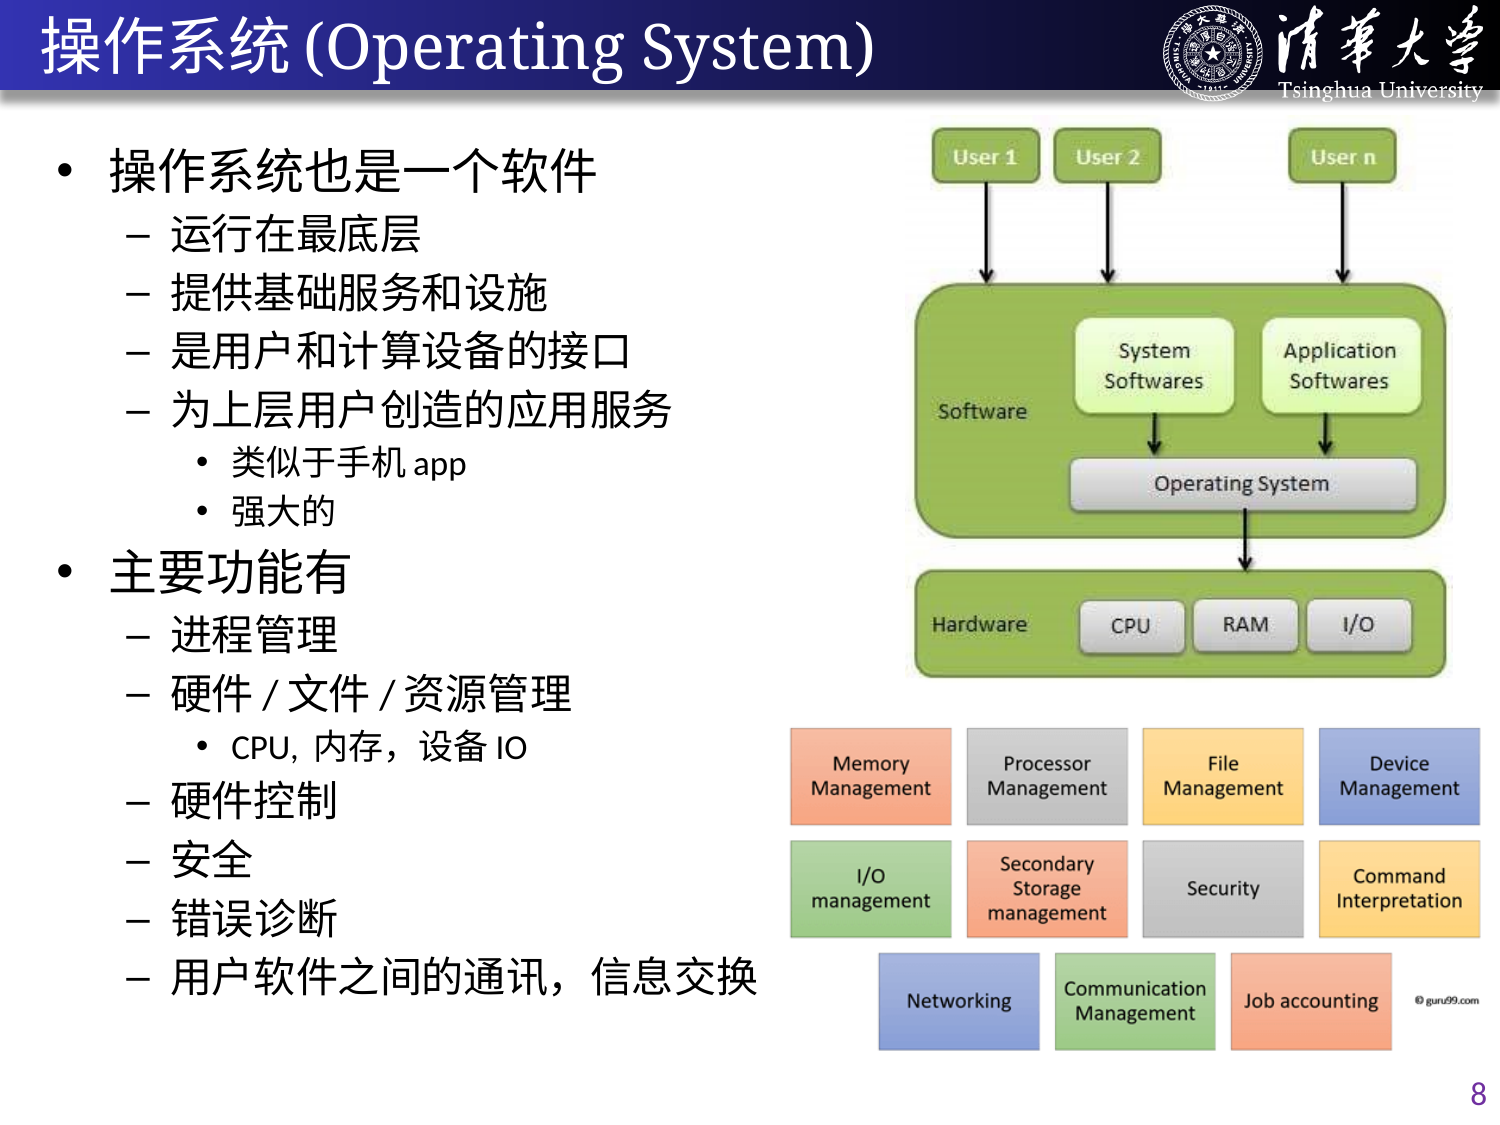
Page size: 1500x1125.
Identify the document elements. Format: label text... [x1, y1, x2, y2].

slide_number 8 [1325, 1062, 1500, 1122]
title 操作系统(Operating System) [0, 0, 1152, 90]
picture [904, 115, 1453, 683]
picture [777, 721, 1495, 1058]
list 操作系统也是一个软件 运行在最底层 提供基础服务和设施 是用户和计算设备的接口 为上层用户创造的应用服务 类似于手机app 强大的 主要功能有 进程管理 硬件/文件/资源管理 CPU, 内存，设备IO 硬件控制 安全 错误诊断 用户软件之间的通讯，信息交换 [41, 125, 779, 1058]
